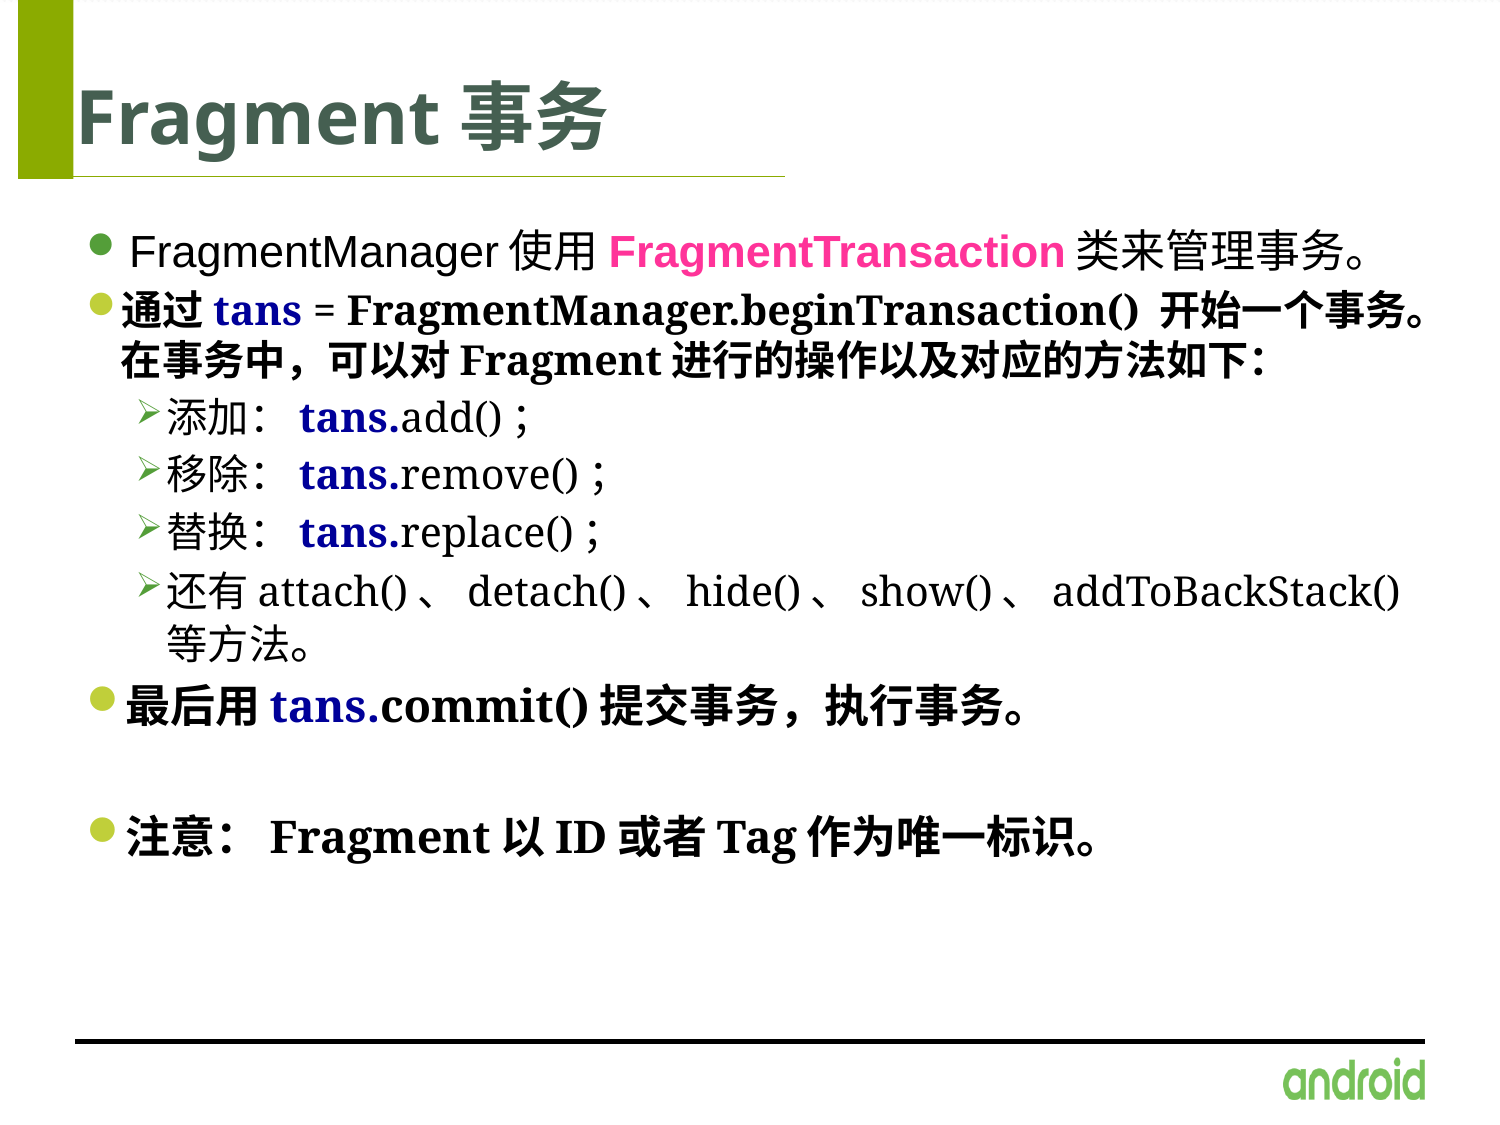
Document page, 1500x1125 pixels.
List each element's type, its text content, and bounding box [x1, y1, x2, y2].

list FragmentManager使用FragmentTransaction类来管理事务。 通过tans = FragmentManager.beginTransaction() 开始一个事务。在事务中，可以对Fragment进行的操作以及对应的方法如下： 添加：tans.add()； 移除：tans.remove()； 替换：tans.replace()； 还有attach()、detach()、hide()、show()、addToBackStack()等方法。 最后用tans.commit()提交事务，执行事务。 注意：Fragment以ID或者Tag作为唯一标识。 [75, 189, 1425, 882]
title Fragment事务 [75, 21, 1425, 160]
picture [1283, 1057, 1425, 1100]
